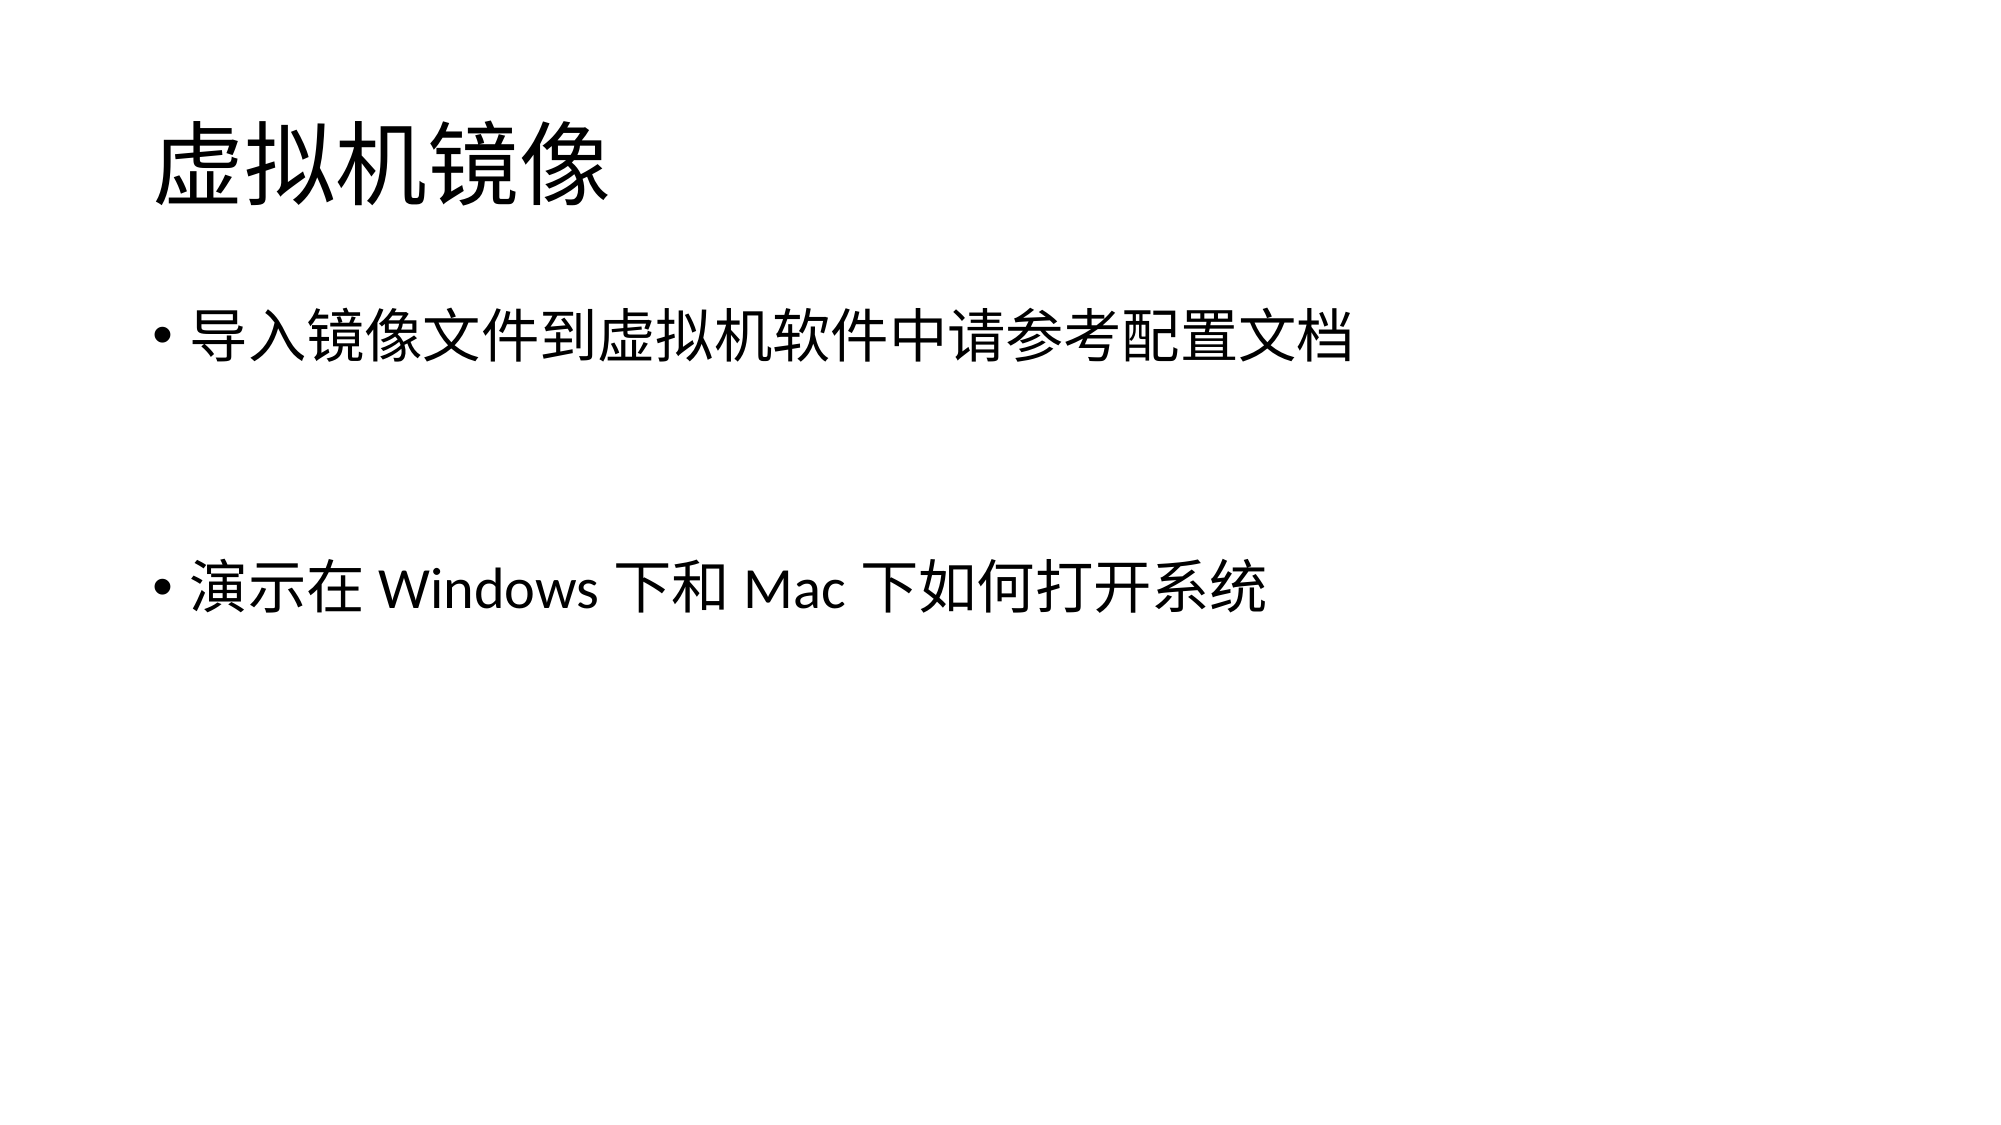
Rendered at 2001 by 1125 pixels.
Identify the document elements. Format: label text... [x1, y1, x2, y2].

title 虚拟机镜像 [137, 59, 1863, 278]
list 导入镜像文件到虚拟机软件中请参考配置文档 演示在Windows下和Mac下如何打开系统 [137, 299, 1863, 1014]
